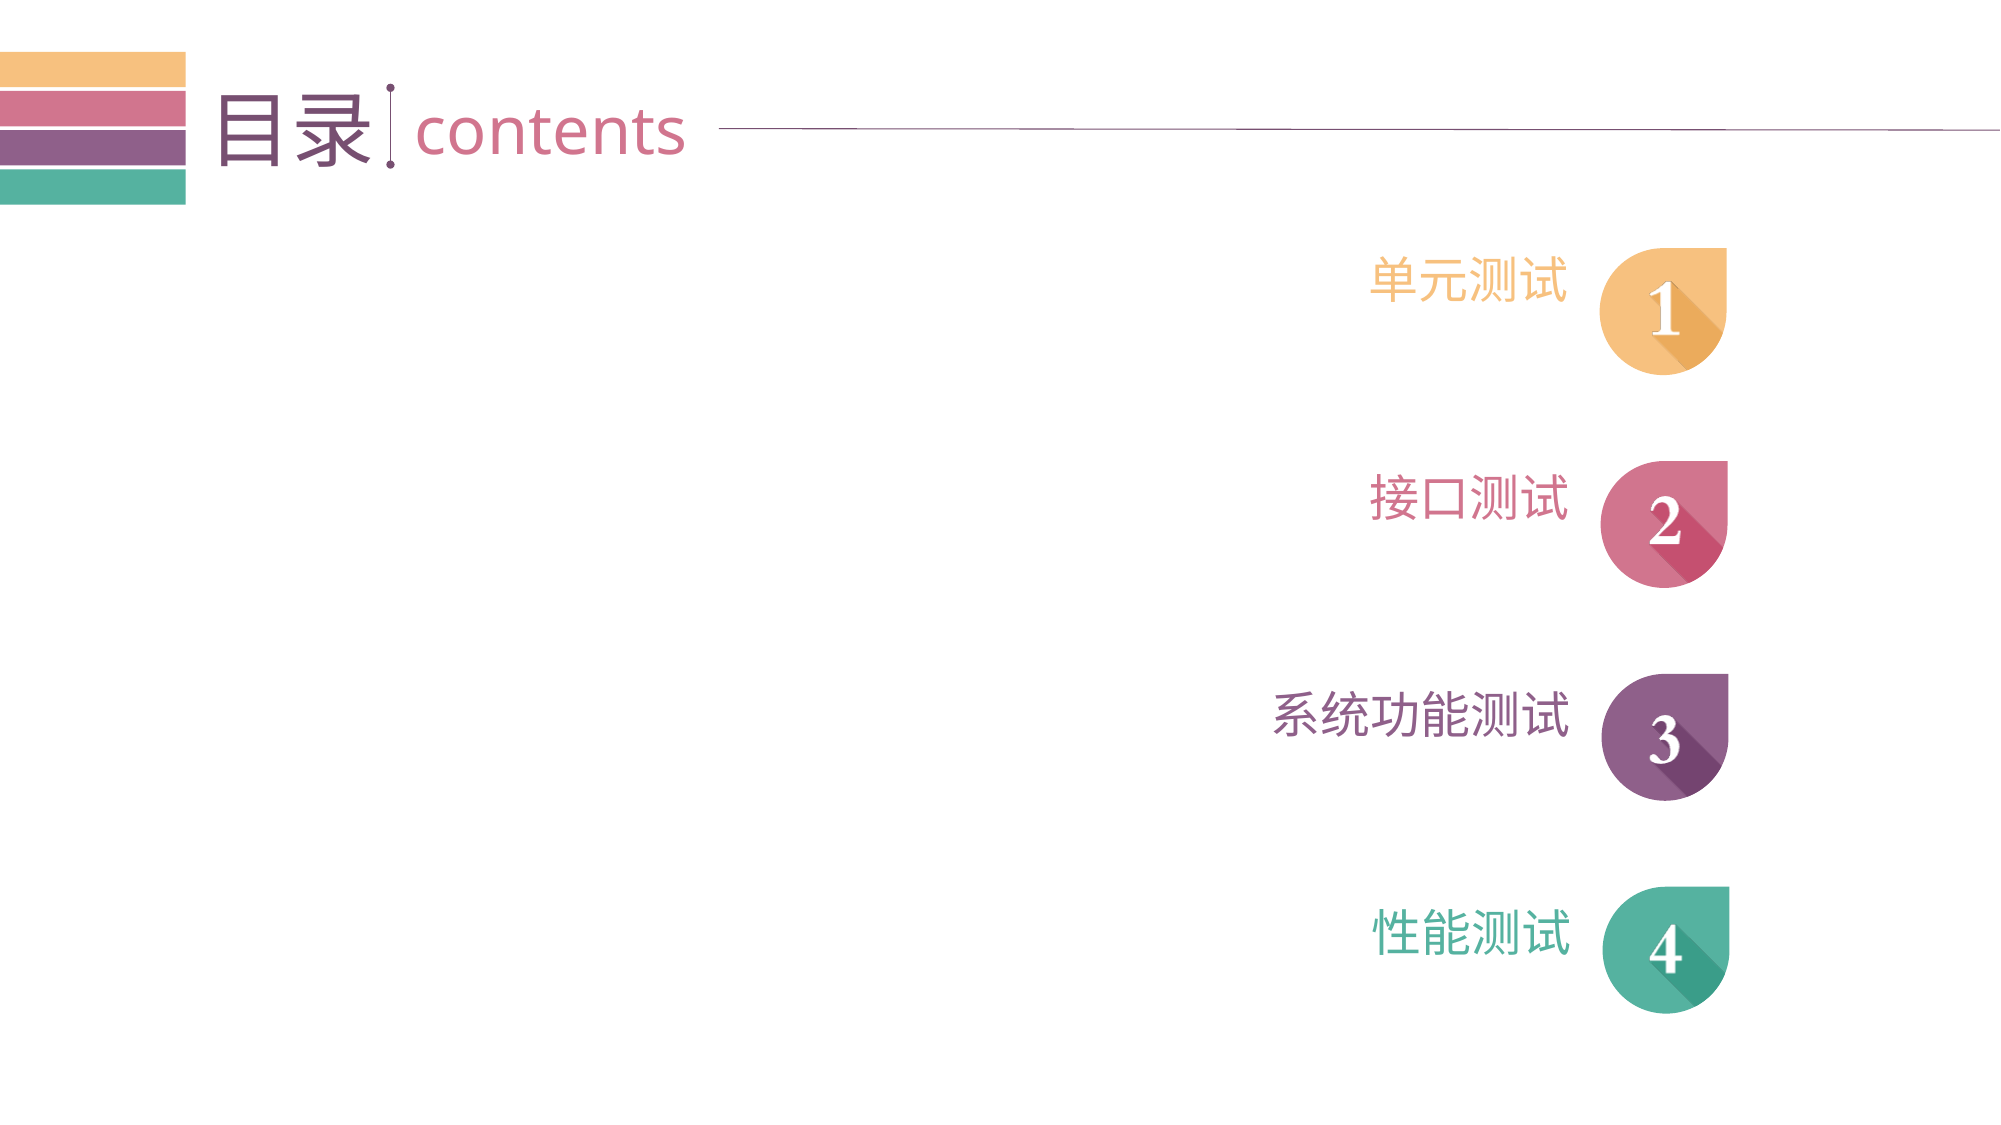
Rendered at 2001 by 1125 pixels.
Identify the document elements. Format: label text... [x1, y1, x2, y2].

text_box 单元测试 [1188, 241, 1584, 316]
text_box 性能测试 [1191, 893, 1587, 969]
text_box 系统功能测试 [1190, 676, 1586, 751]
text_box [1602, 886, 1730, 1014]
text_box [1600, 461, 1728, 588]
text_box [1599, 248, 1727, 376]
text_box contents [399, 80, 741, 176]
text_box 接口测试 [1189, 458, 1585, 534]
text_box 目录 [186, 70, 398, 185]
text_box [1601, 673, 1729, 801]
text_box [0, 51, 186, 205]
